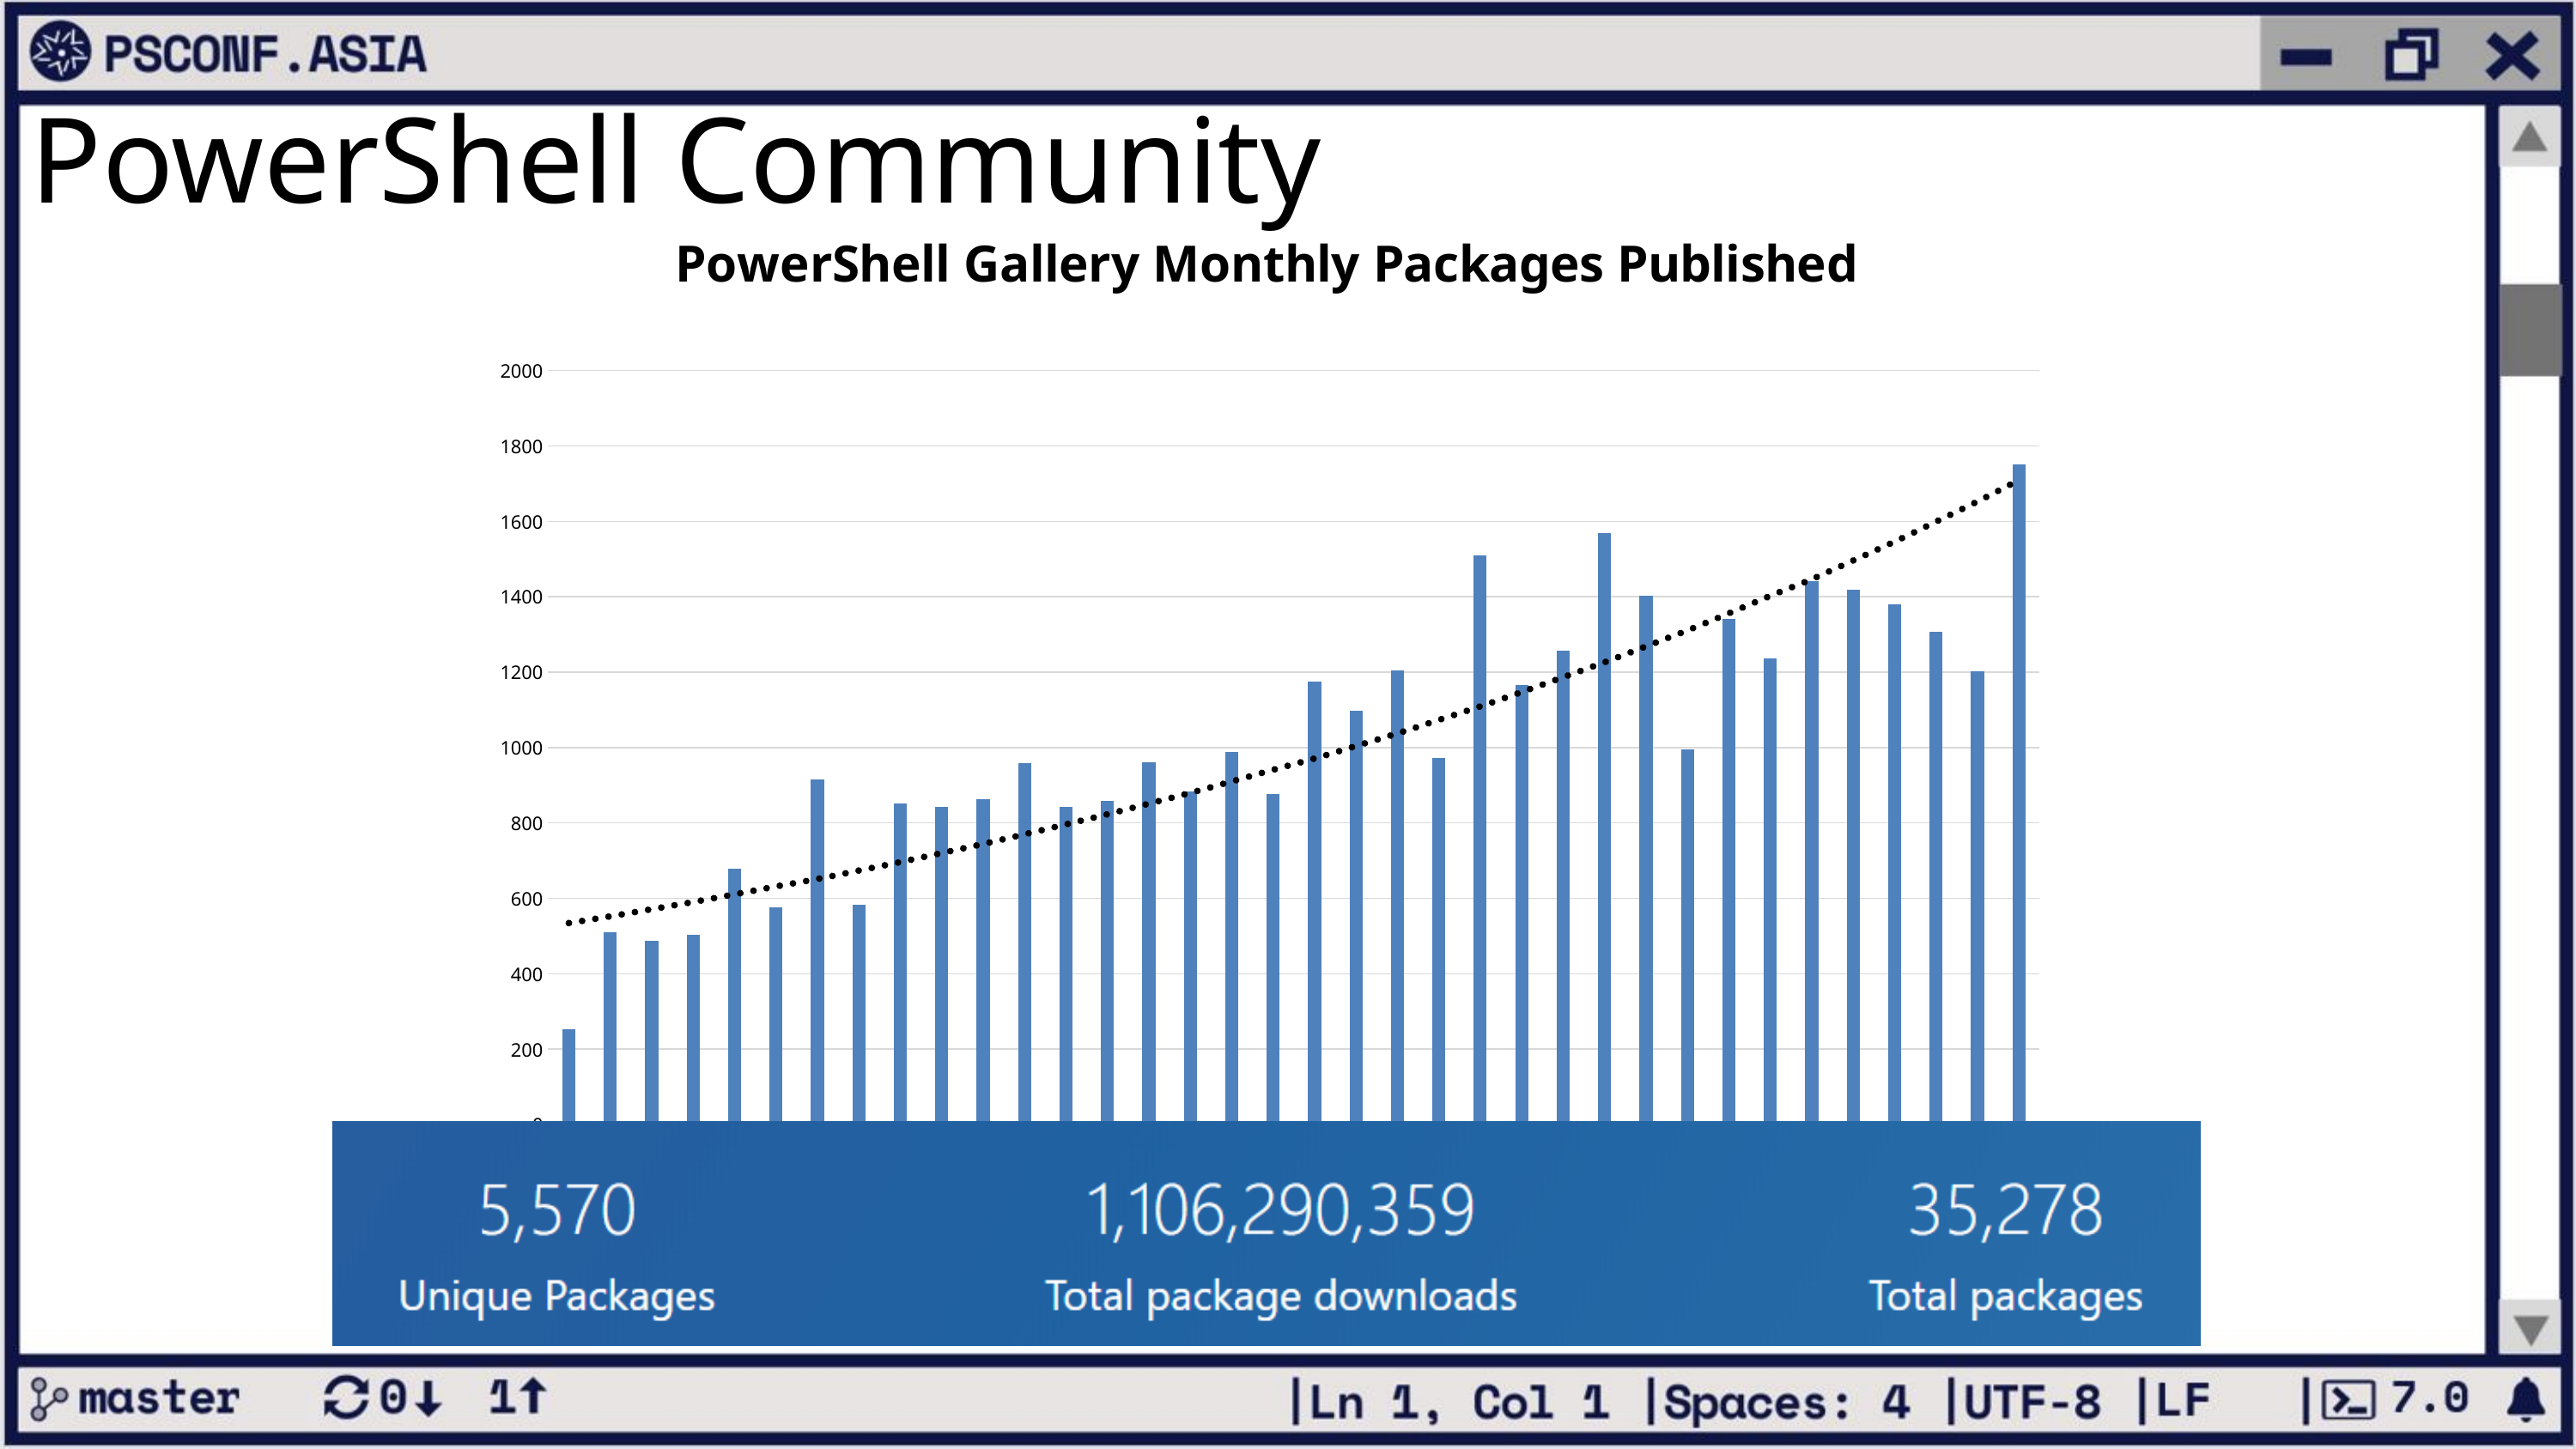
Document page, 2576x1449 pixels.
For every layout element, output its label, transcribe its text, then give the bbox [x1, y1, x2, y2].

chart [471, 186, 2062, 1120]
picture [0, 0, 2576, 1449]
title PowerShell Community [0, 70, 1374, 242]
